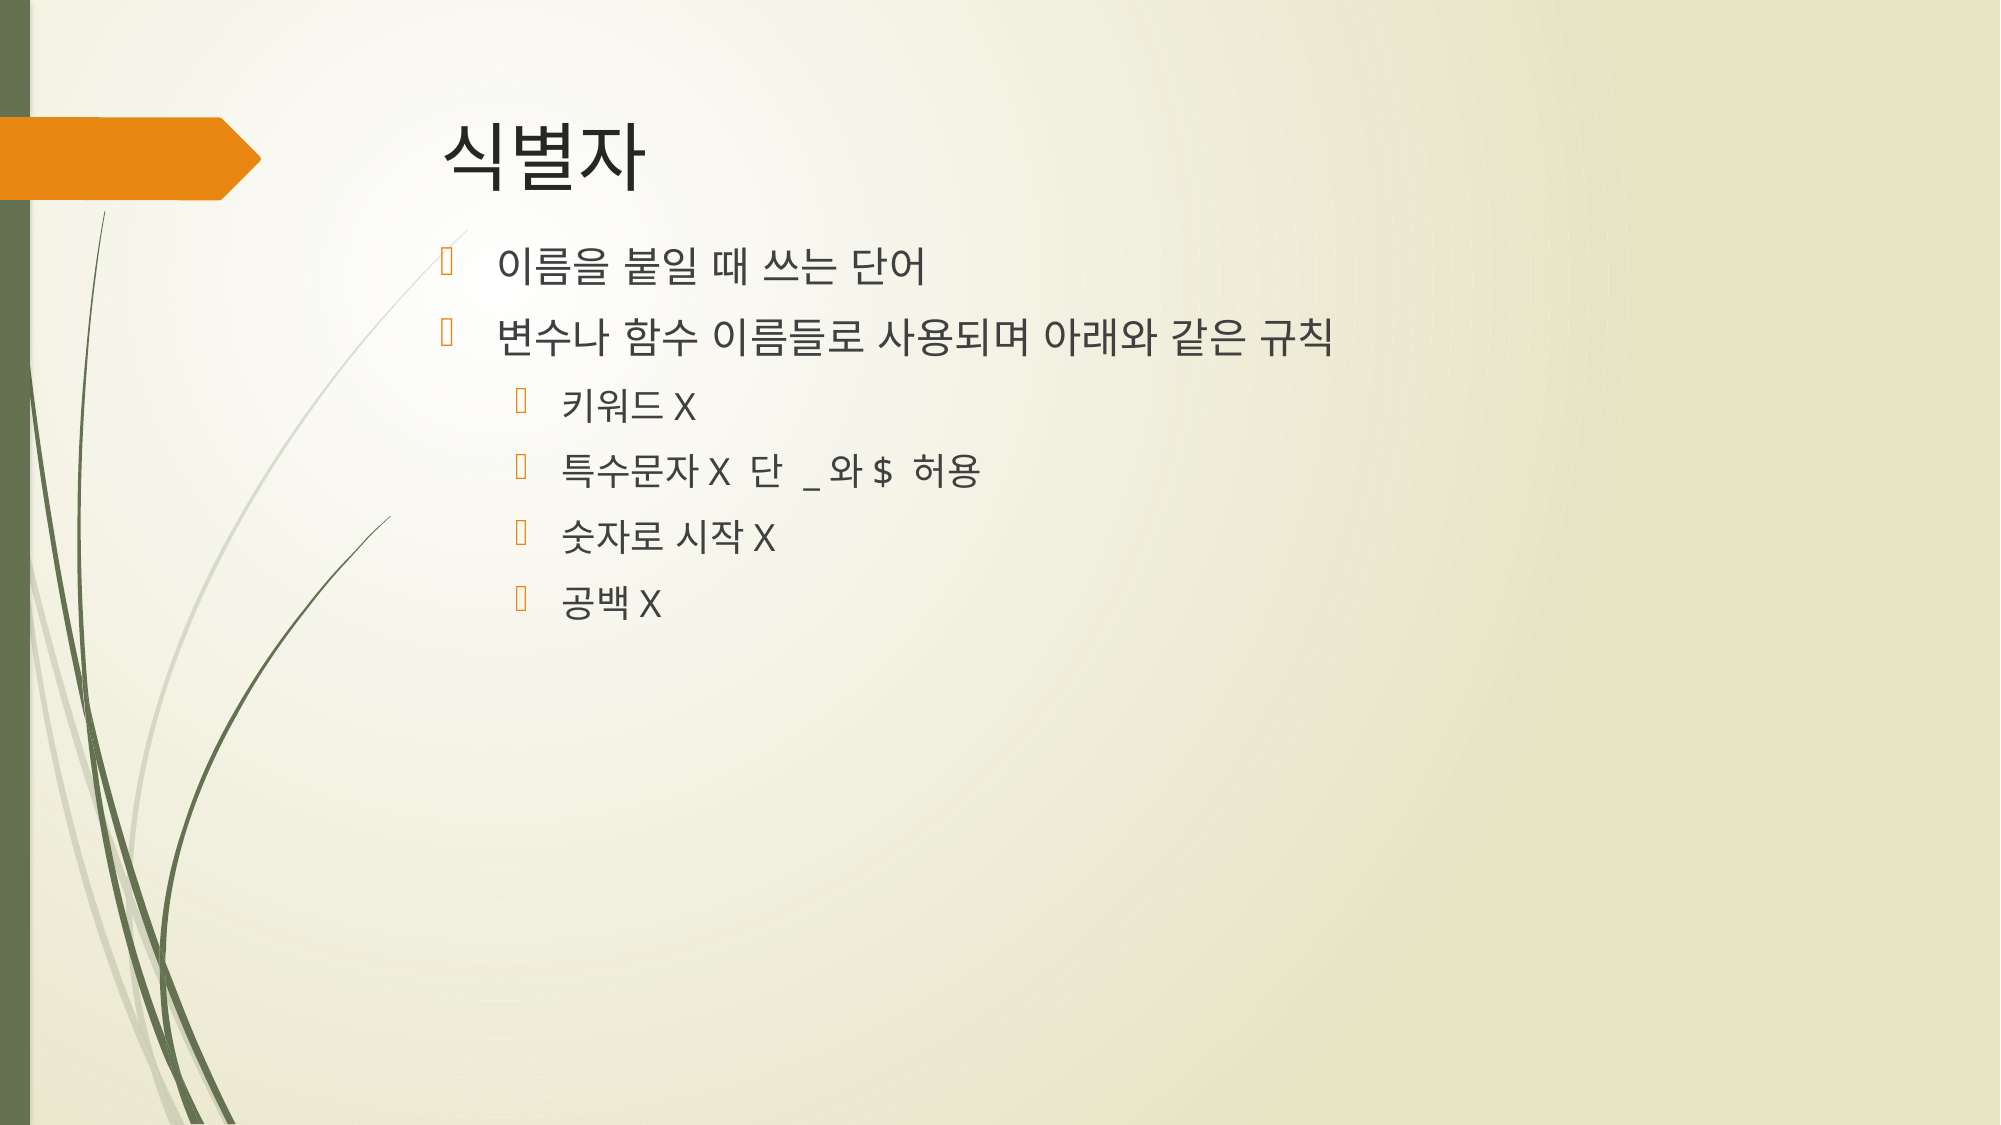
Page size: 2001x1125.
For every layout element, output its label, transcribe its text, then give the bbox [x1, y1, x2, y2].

title 식별자 [425, 102, 1888, 233]
list 이름을 붙일 때 쓰는 단어 변수나 함수 이름들로 사용되며 아래와 같은 규칙 키워드X 특수문자X 단 _와$ 허용 숫자로 시작X 공백X [424, 233, 1888, 970]
